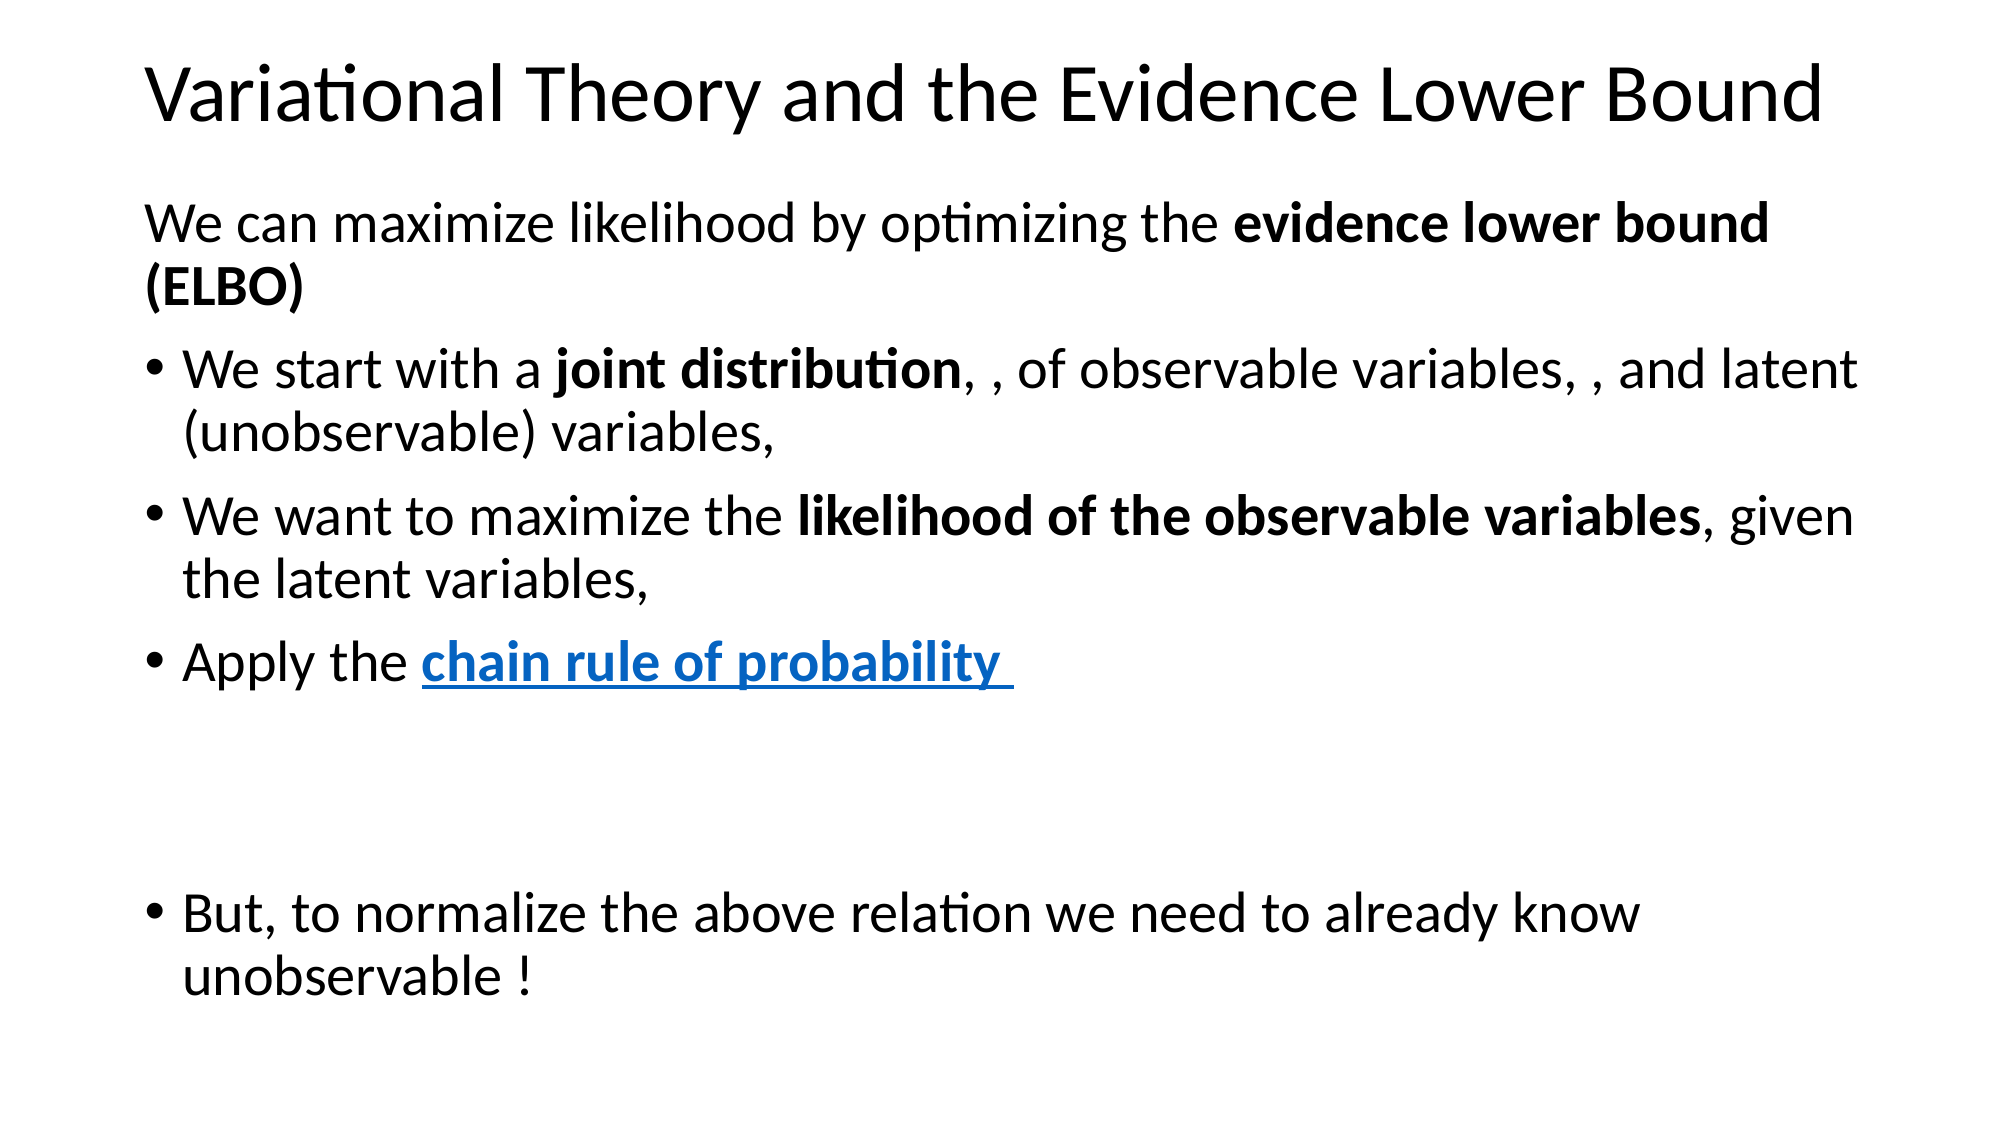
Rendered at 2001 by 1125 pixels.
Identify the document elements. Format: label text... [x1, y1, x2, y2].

title Variational Theory and the Evidence Lower Bound [129, 22, 1855, 166]
